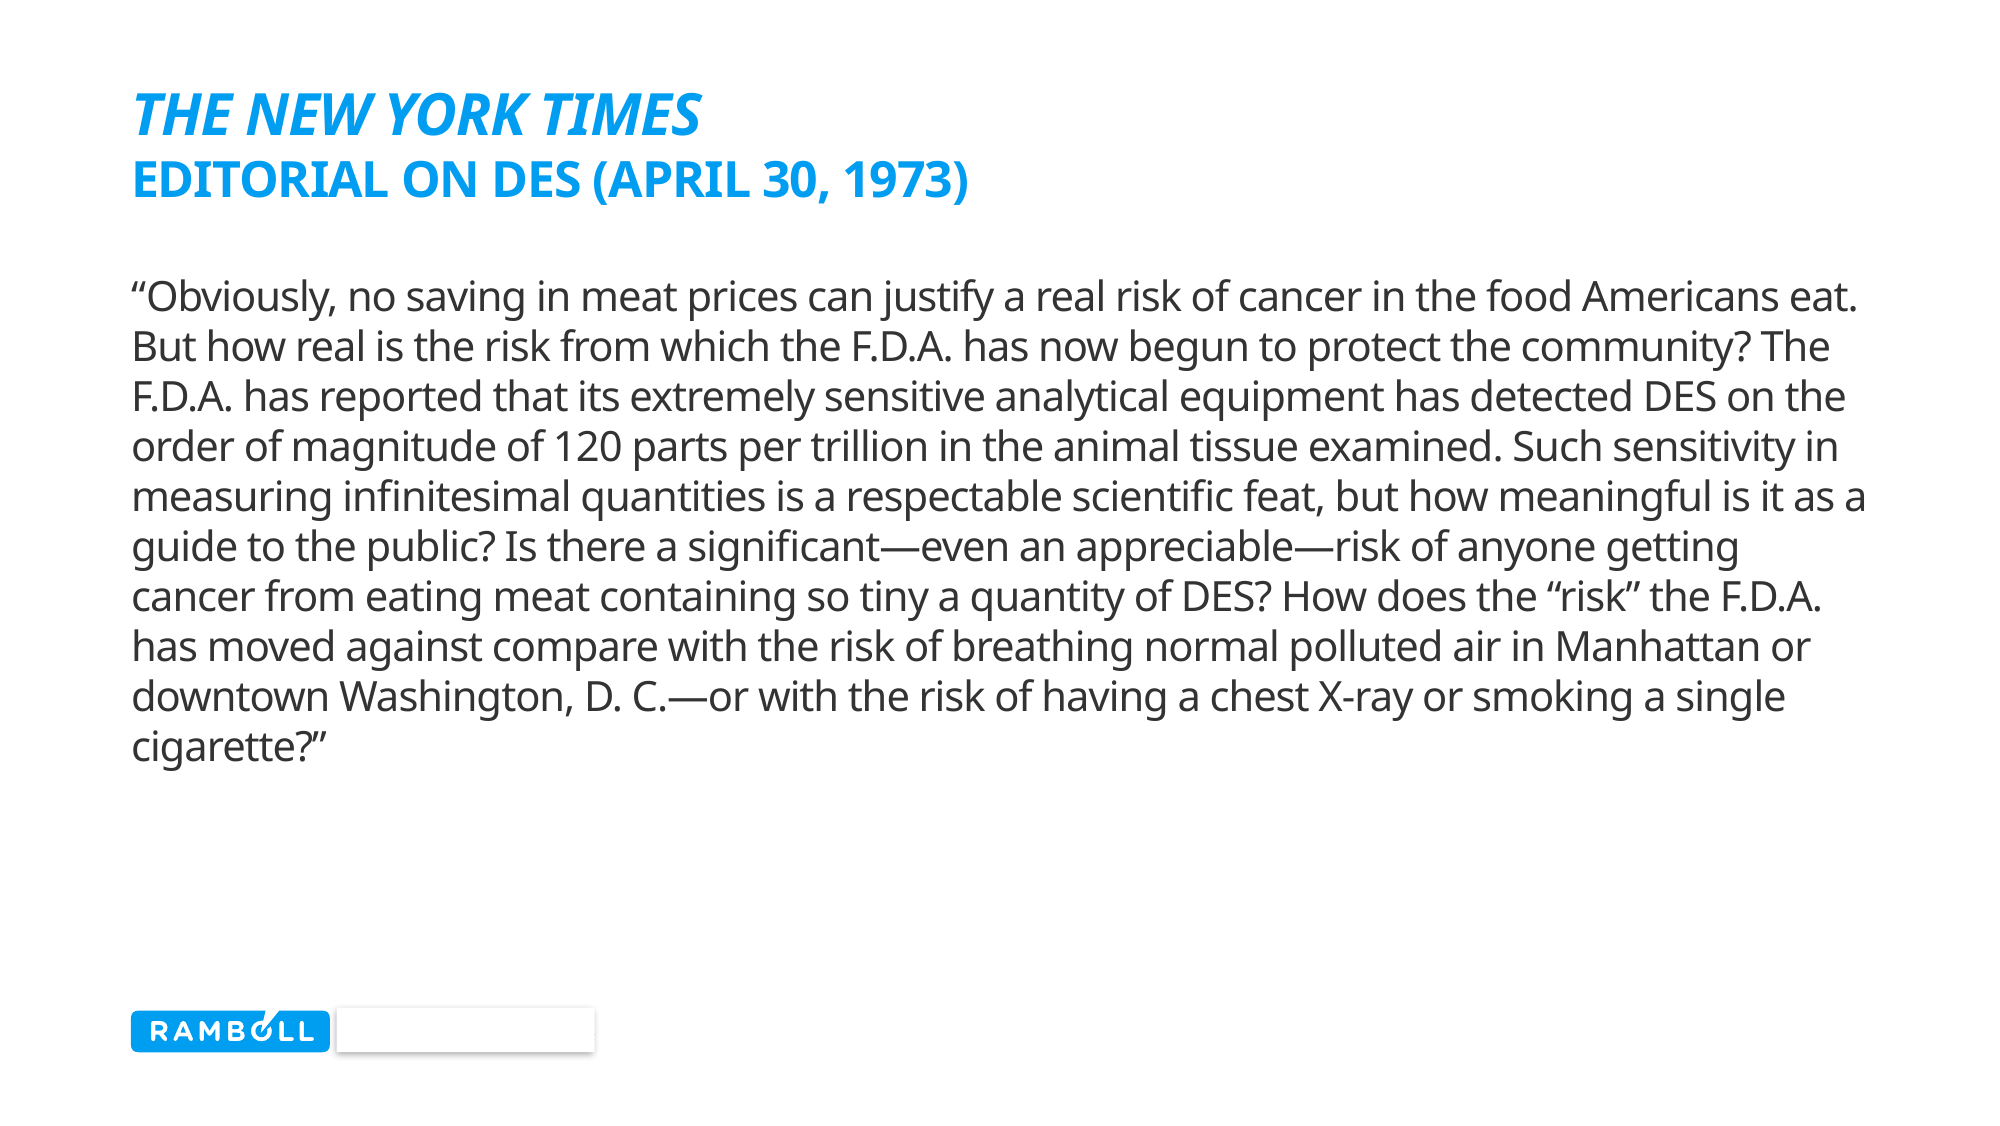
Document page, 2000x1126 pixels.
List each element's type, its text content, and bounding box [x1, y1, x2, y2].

title The New York Times Editorial on DES (April 30, 1973) [130, 74, 1869, 198]
list “Obviously, no saving in meat prices can justify a real risk of cancer in the food Americans eat. But how real is the risk from which the F.D.A. has now begun to protect the community? The F.D.A. has reported that its extremely sensitive analytical equipment has detected DES on the order of magnitude of 120 parts per trillion in the animal tissue examined. Such sensitivity in measuring infinitesimal quantities is a respectable scientific feat, but how meaningful is it as a guide to the public? Is there a significant—even an appreciable—risk of anyone getting cancer from eating meat containing so tiny a quantity of DES? How does the “risk” the F.D.A. has moved against compare with the risk of breathing normal polluted air in Manhattan or downtown Washington, D. C.—or with the risk of having a chest X‐ray or smoking a single cigarette?” [130, 269, 1869, 937]
